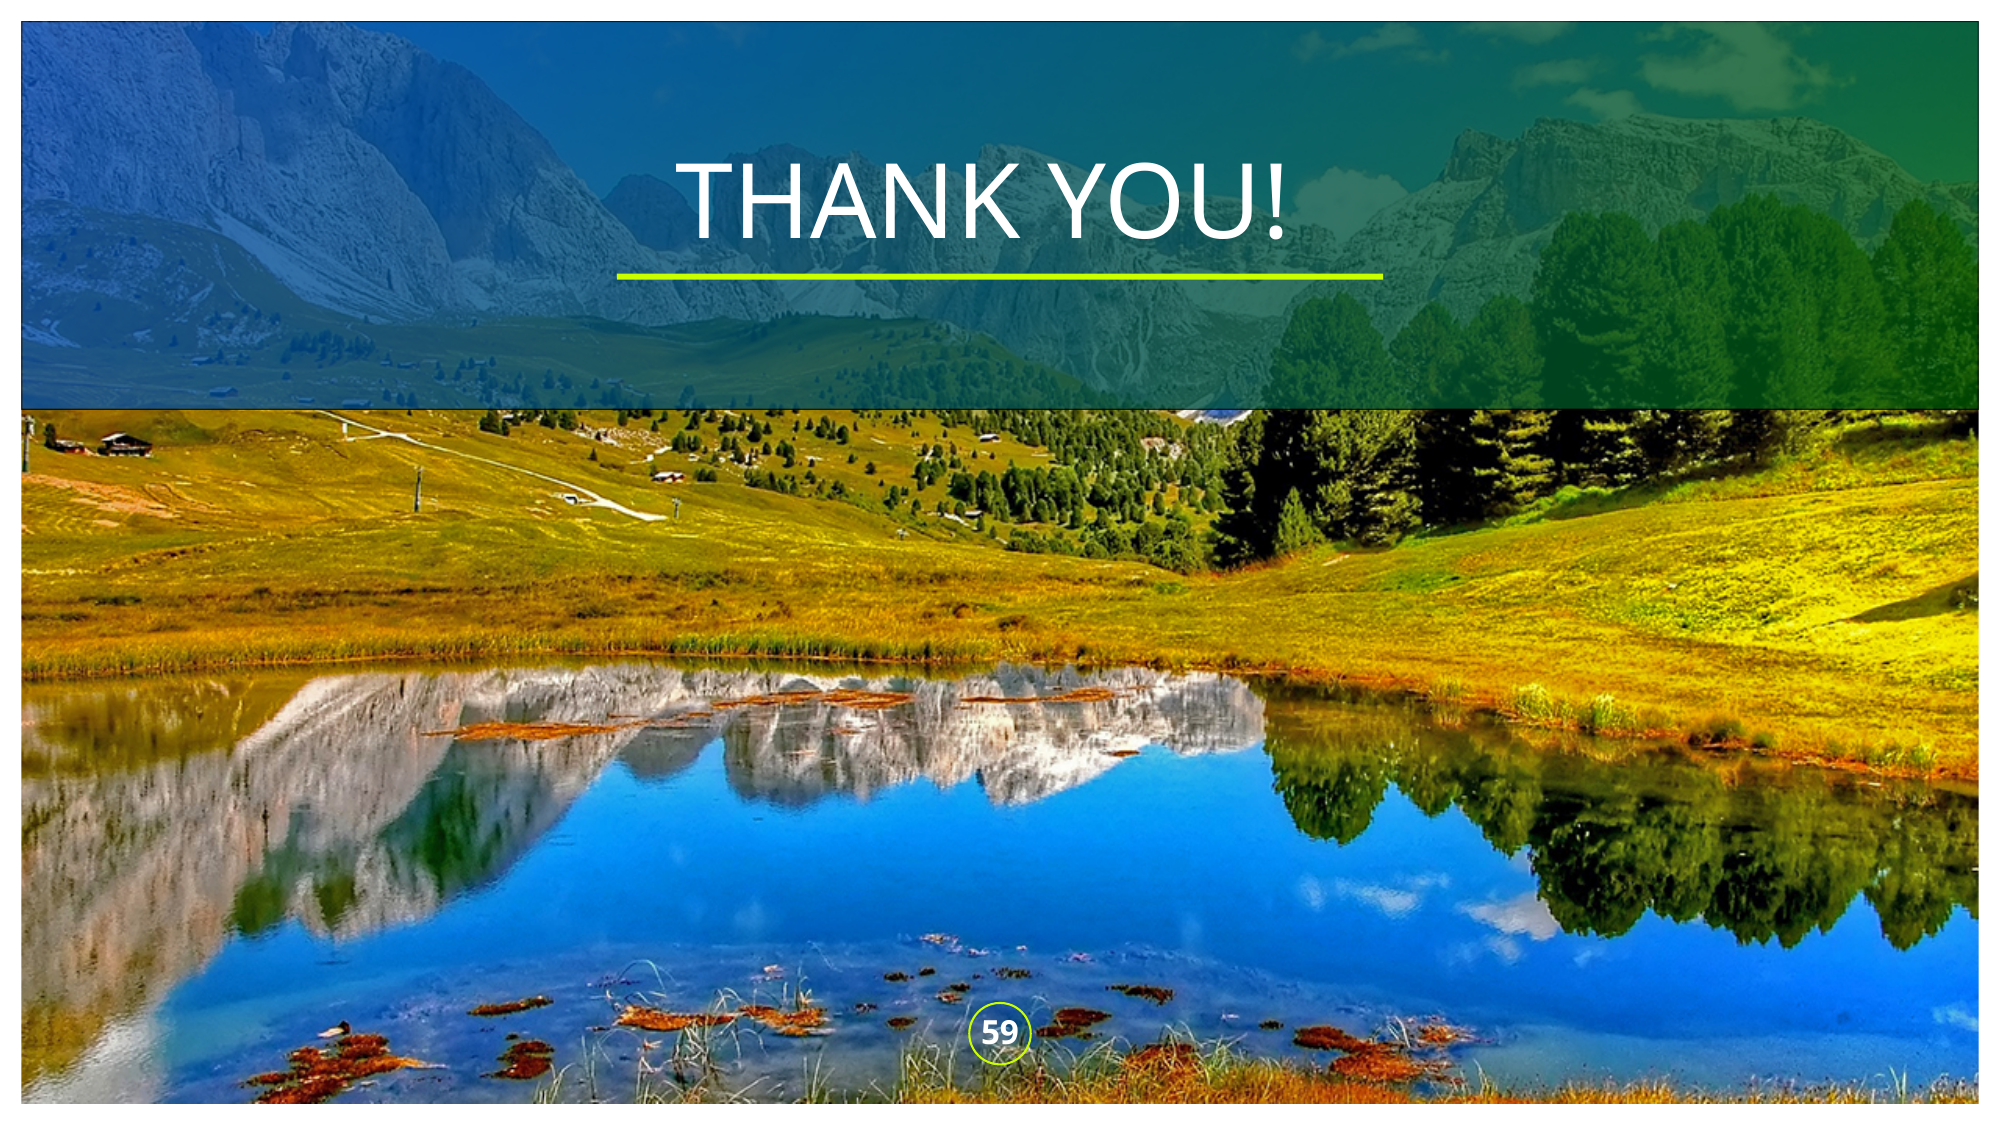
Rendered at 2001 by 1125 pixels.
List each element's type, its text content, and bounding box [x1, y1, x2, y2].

title THANK YOU! [120, 95, 1846, 314]
picture [21, 21, 1979, 1104]
slide_number 59 [954, 1003, 1045, 1064]
